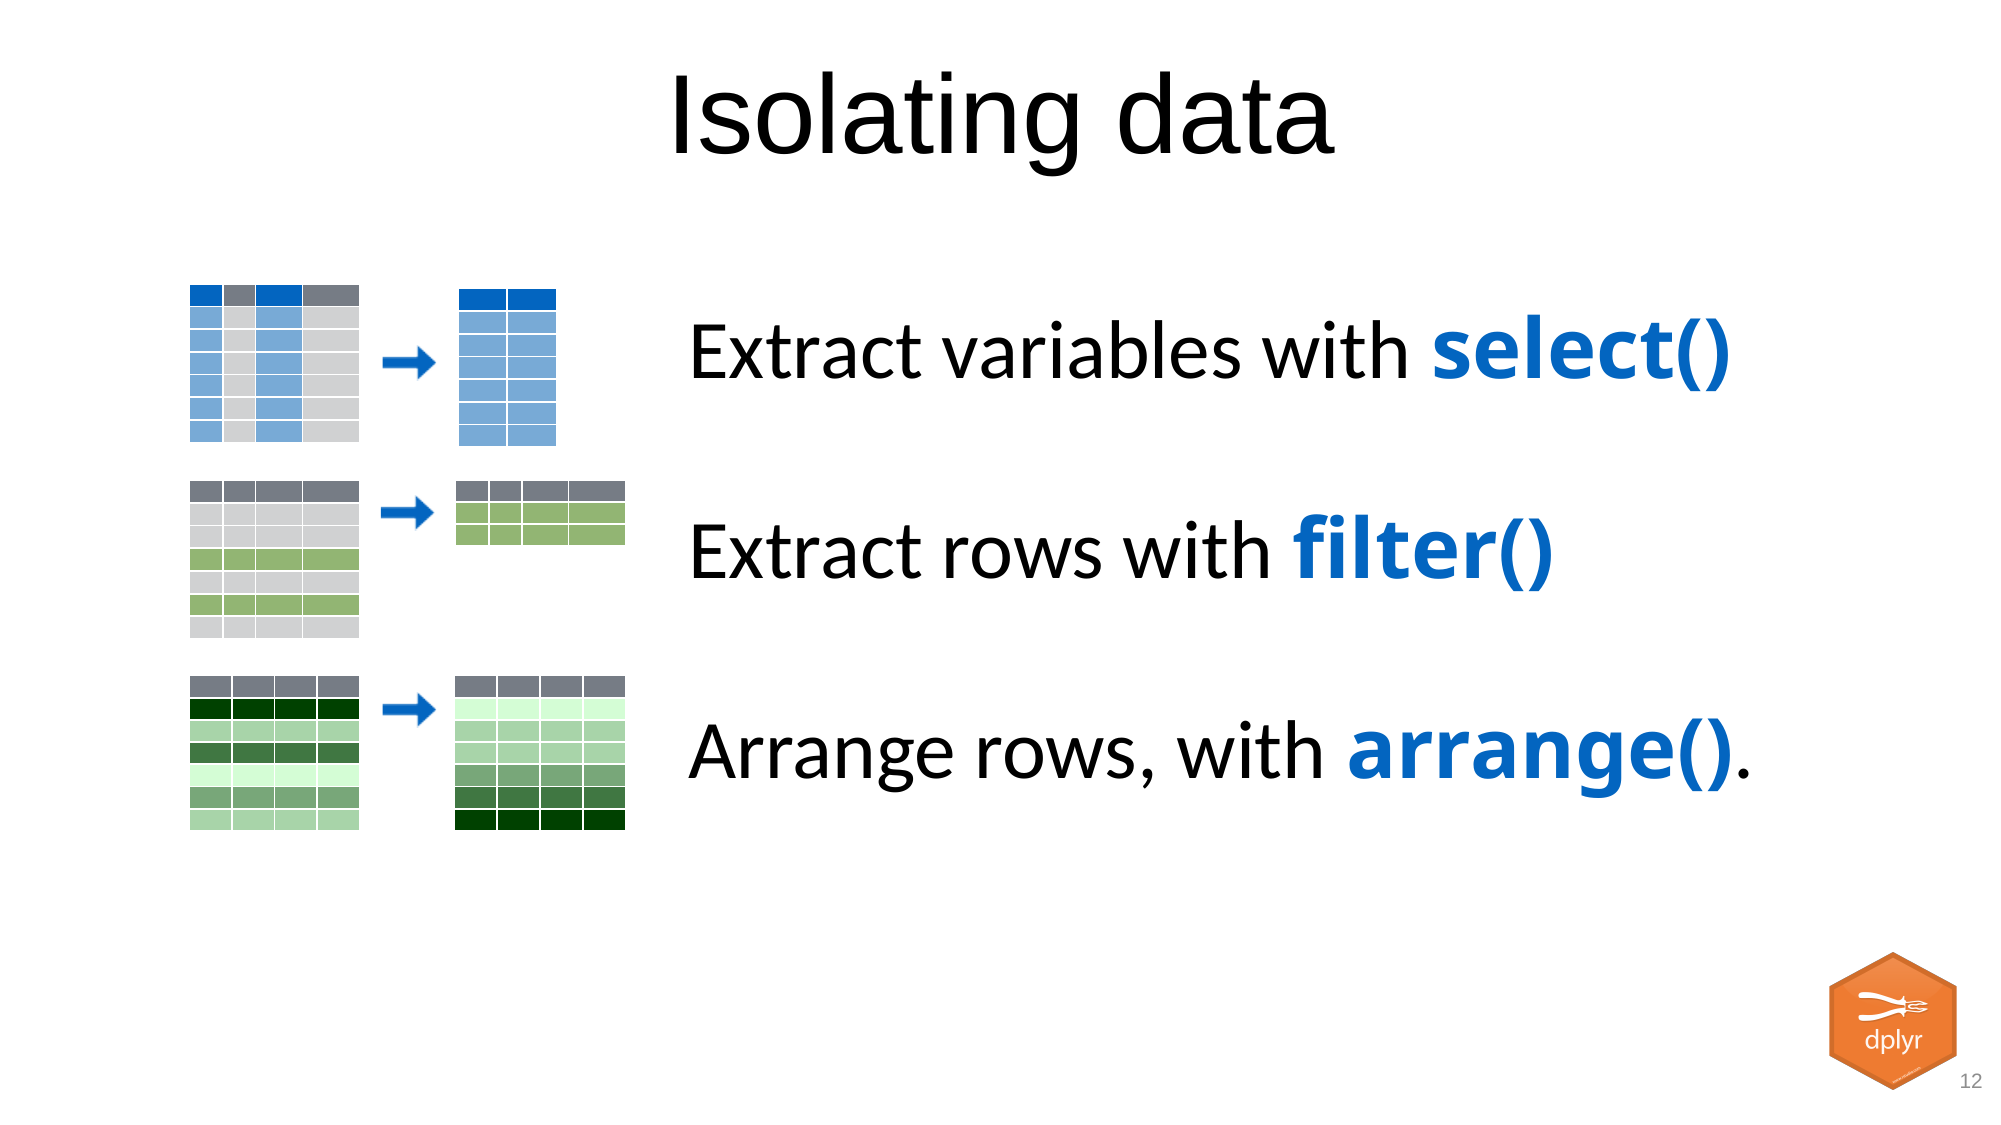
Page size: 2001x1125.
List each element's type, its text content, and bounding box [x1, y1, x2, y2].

table_cell [190, 330, 222, 351]
table_cell [275, 765, 316, 786]
table_cell [303, 549, 359, 570]
table_cell [256, 375, 302, 396]
table_cell [490, 503, 521, 523]
table_cell [233, 765, 274, 786]
table_header [224, 481, 255, 502]
table_header [233, 676, 274, 697]
table_cell [303, 617, 359, 638]
table_cell [318, 787, 359, 808]
table_cell [275, 699, 316, 719]
table_cell [498, 810, 539, 830]
table_cell [490, 525, 521, 545]
table_header [224, 285, 255, 306]
table_cell [233, 743, 274, 763]
table_cell [569, 503, 625, 523]
table_cell [190, 375, 222, 396]
table_cell [508, 335, 556, 356]
table_cell [275, 721, 316, 741]
table_cell [190, 787, 231, 808]
table_cell [190, 549, 222, 570]
table_cell [523, 503, 568, 523]
table_cell [459, 312, 506, 333]
table_header [490, 481, 521, 501]
table_cell [256, 307, 302, 328]
table_cell [190, 572, 222, 593]
table_header [256, 481, 302, 502]
table_cell [303, 398, 359, 419]
table_cell [541, 787, 582, 808]
table_cell [459, 335, 506, 356]
table_header [455, 676, 496, 697]
table_cell [584, 743, 625, 763]
table_cell [303, 504, 359, 525]
table_cell [498, 787, 539, 808]
table_cell [318, 699, 359, 719]
table_cell [508, 357, 556, 378]
table_cell [224, 398, 255, 419]
title Isolating data [614, 40, 1386, 168]
table_header [190, 481, 222, 502]
table_cell [224, 617, 255, 638]
table_header [303, 481, 359, 502]
table_cell [303, 572, 359, 593]
table_cell [455, 699, 496, 719]
table_header [569, 481, 625, 501]
table_cell [455, 810, 496, 830]
table_cell [256, 398, 302, 419]
table_cell [224, 526, 255, 547]
table_cell [303, 595, 359, 615]
table_cell [459, 425, 506, 446]
table_header [456, 481, 488, 501]
text_box [1829, 952, 1957, 1067]
table_cell [455, 721, 496, 741]
table_cell [190, 595, 222, 615]
table_cell [275, 743, 316, 763]
table_header [318, 676, 359, 697]
table_cell [498, 743, 539, 763]
table_header [459, 289, 506, 310]
table_cell [541, 699, 582, 719]
table_cell [455, 787, 496, 808]
table_cell [224, 572, 255, 593]
table_cell [498, 765, 539, 786]
table_header [498, 676, 539, 697]
table_cell [190, 398, 222, 419]
table_cell [224, 549, 255, 570]
table_cell [508, 312, 556, 333]
text_box Extract variables with select() Extract rows with filter() Arrange rows, with arrange(). [686, 293, 1854, 672]
table_header [523, 481, 568, 501]
table_cell [318, 743, 359, 763]
table_cell [303, 353, 359, 374]
table_cell [256, 617, 302, 638]
table_cell [318, 810, 359, 830]
table_cell [456, 525, 488, 545]
table_cell [459, 380, 506, 401]
table_cell [256, 549, 302, 570]
table_cell [455, 743, 496, 763]
table_cell [190, 765, 231, 786]
table_header [256, 285, 302, 306]
table_cell [584, 721, 625, 741]
table_cell [224, 375, 255, 396]
table_cell [541, 721, 582, 741]
table_cell [190, 743, 231, 763]
table_cell [303, 307, 359, 328]
table_cell [190, 699, 231, 719]
table_cell [190, 526, 222, 547]
table_cell [190, 810, 231, 830]
table_cell [541, 765, 582, 786]
table_header [275, 676, 316, 697]
table_cell [459, 403, 506, 424]
table_cell [303, 375, 359, 396]
text_box [380, 495, 435, 531]
table_header [508, 289, 556, 310]
table_header [541, 676, 582, 697]
table_cell [508, 380, 556, 401]
table_cell [318, 765, 359, 786]
table_header [190, 285, 222, 306]
table_cell [233, 787, 274, 808]
text_box [382, 345, 437, 381]
table_header [303, 285, 359, 306]
table_cell [508, 425, 556, 446]
table_cell [224, 307, 255, 328]
table_cell [303, 421, 359, 442]
table_cell [303, 330, 359, 351]
table_cell [455, 765, 496, 786]
table_cell [584, 787, 625, 808]
table_cell [523, 525, 568, 545]
text_box [382, 692, 437, 728]
table_cell [190, 421, 222, 442]
table_cell [224, 330, 255, 351]
table_cell [498, 721, 539, 741]
table_cell [508, 403, 556, 424]
table_cell [256, 595, 302, 615]
table_cell [275, 787, 316, 808]
table_cell [256, 421, 302, 442]
table_cell [224, 504, 255, 525]
table_cell [318, 721, 359, 741]
table_cell [190, 353, 222, 374]
table_cell [256, 353, 302, 374]
table_cell [190, 307, 222, 328]
table_cell [569, 525, 625, 545]
table_cell [303, 526, 359, 547]
table_cell [541, 810, 582, 830]
table_cell [456, 503, 488, 523]
table_cell [256, 330, 302, 351]
table_cell [256, 526, 302, 547]
table_cell [190, 721, 231, 741]
table_cell [498, 699, 539, 719]
table_cell [584, 699, 625, 719]
table_cell [584, 765, 625, 786]
table_cell [275, 810, 316, 830]
table_cell [233, 721, 274, 741]
slide_number 12 [1522, 1067, 1983, 1119]
table_cell [584, 810, 625, 830]
table_header [584, 676, 625, 697]
table_cell [224, 353, 255, 374]
table_cell [190, 504, 222, 525]
table_cell [459, 357, 506, 378]
table_header [190, 676, 231, 697]
table_cell [233, 699, 274, 719]
table_cell [224, 421, 255, 442]
table_cell [256, 572, 302, 593]
table_cell [256, 504, 302, 525]
table_cell [224, 595, 255, 615]
table_cell [190, 617, 222, 638]
table_cell [541, 743, 582, 763]
table_cell [233, 810, 274, 830]
